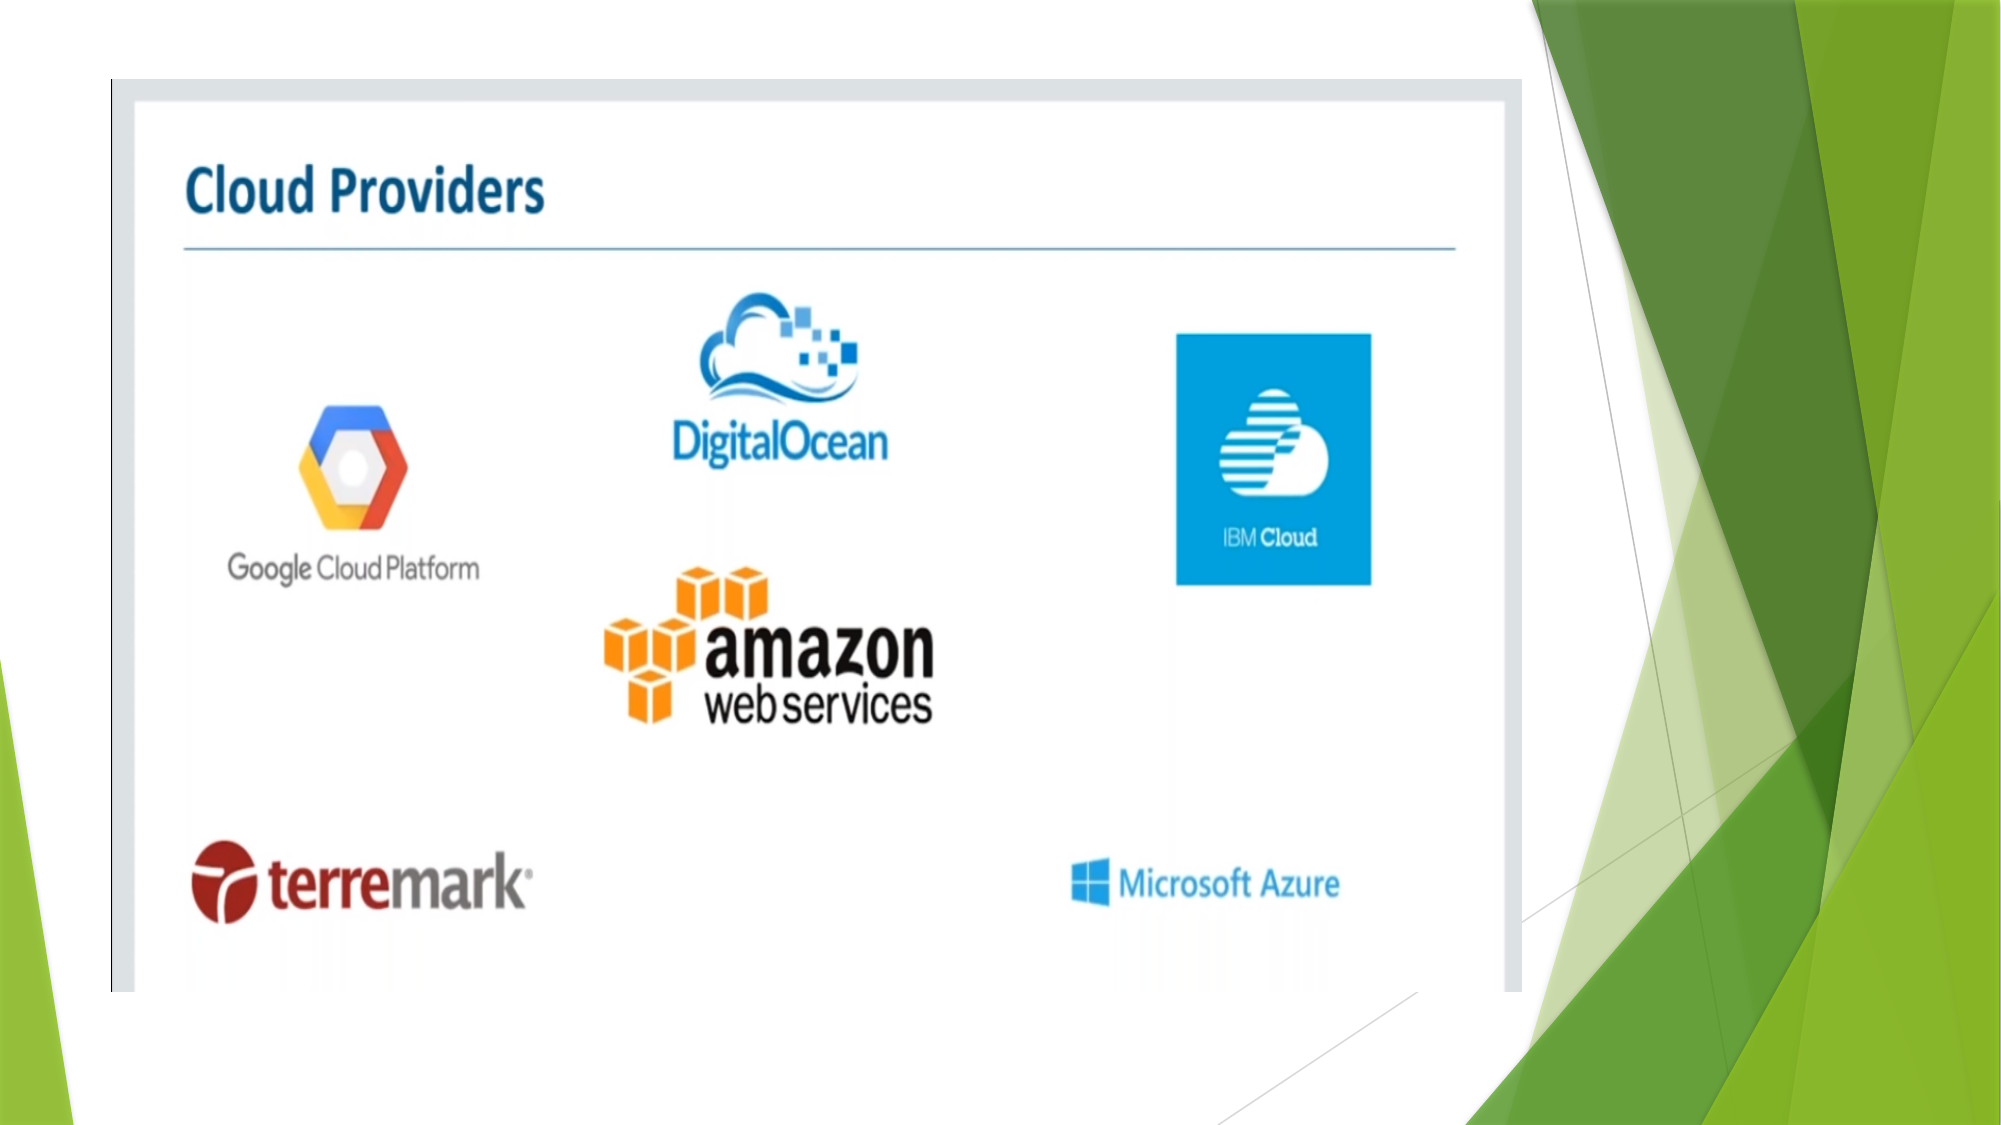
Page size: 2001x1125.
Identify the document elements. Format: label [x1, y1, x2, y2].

list [110, 78, 1522, 992]
